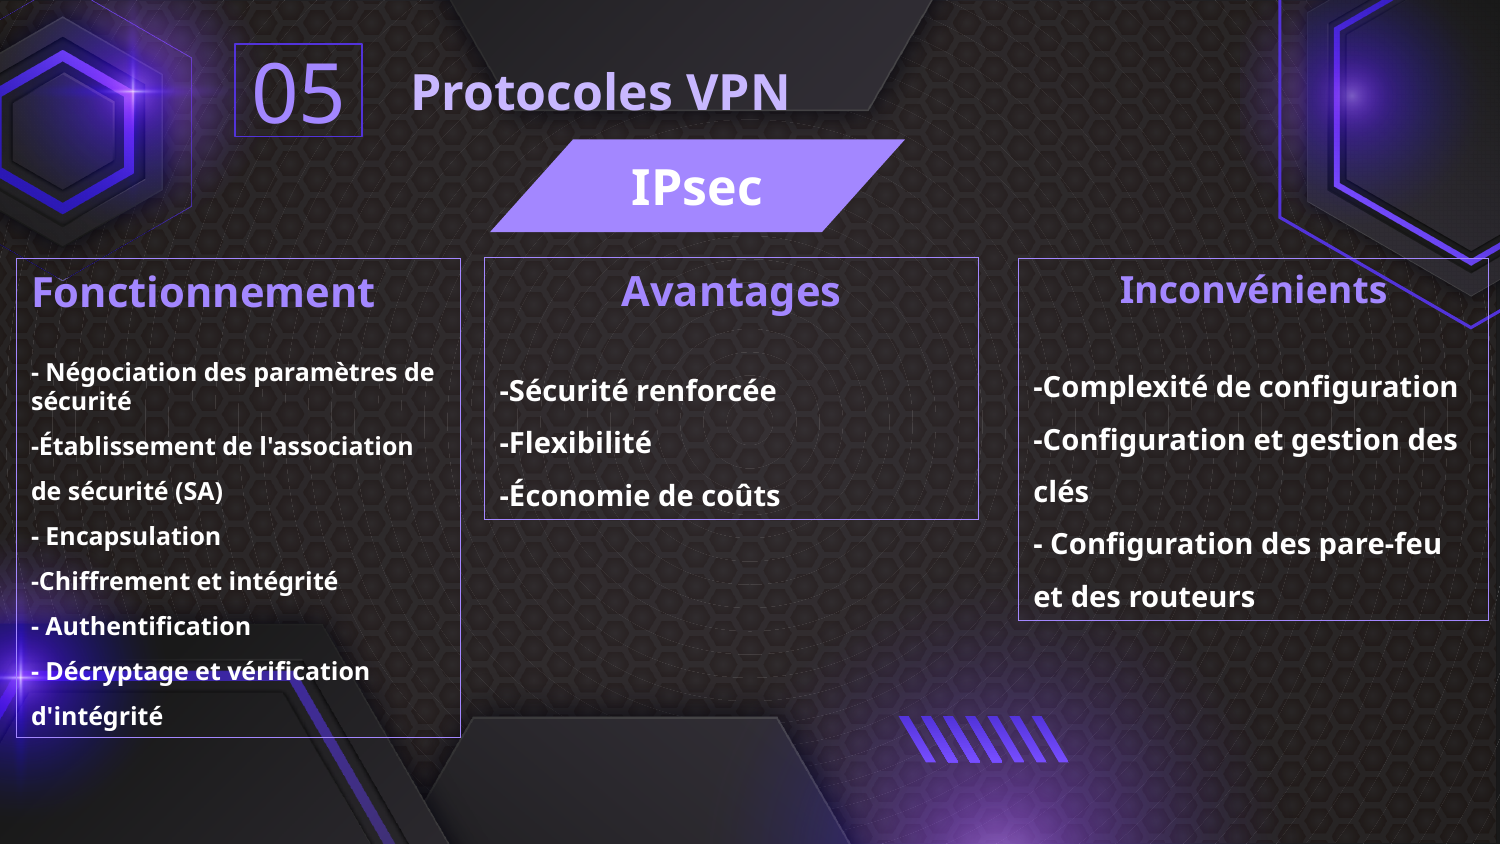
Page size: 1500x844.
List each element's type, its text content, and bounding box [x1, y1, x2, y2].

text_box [0, 0, 1386, 844]
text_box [1389, 0, 1500, 349]
text_box Inconvénients -Complexité de configuration -Configuration et gestion des clés - Configuration des pare-feu et des routeurs [1389, 357, 1489, 621]
